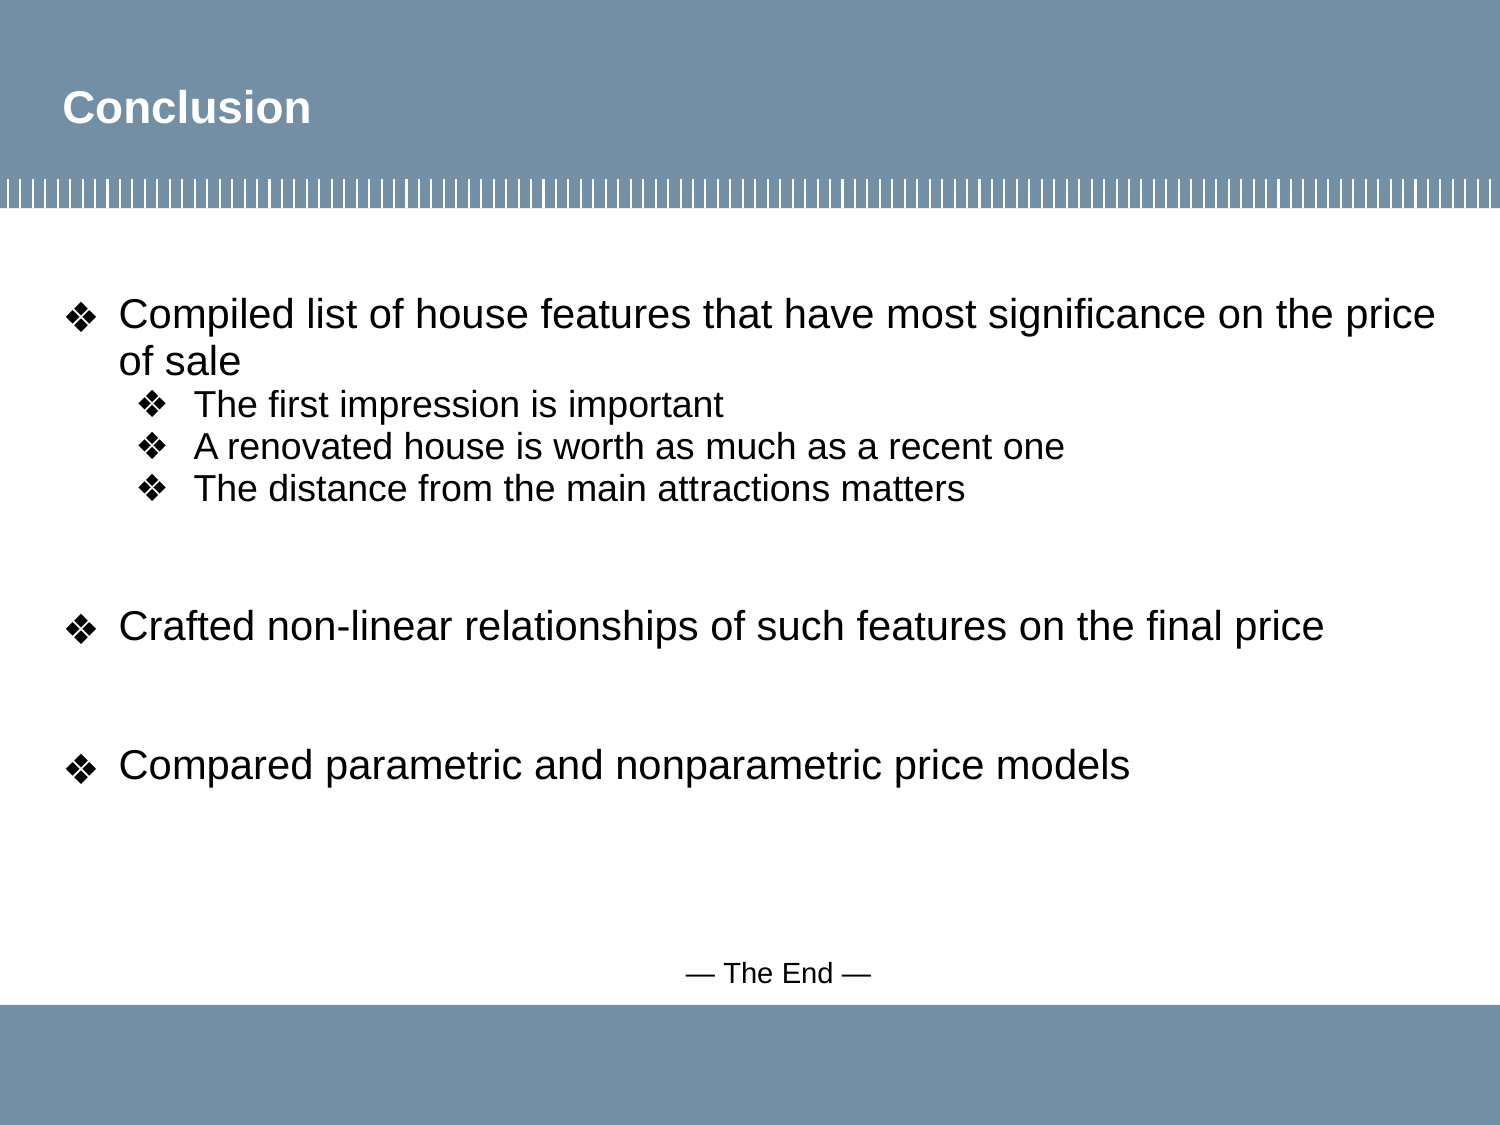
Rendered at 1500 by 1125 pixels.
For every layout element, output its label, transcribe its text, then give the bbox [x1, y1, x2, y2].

list Compiled list of house features that have most significance on the price of sale The first impression is important A renovated house is worth as much as a recent one The distance from the main attractions matters Crafted non-linear relationships of such features on the final price Compared parametric and nonparametric price models [47, 236, 1483, 980]
title Conclusion [47, 22, 1455, 161]
text_box — The End — [177, 939, 1380, 1005]
